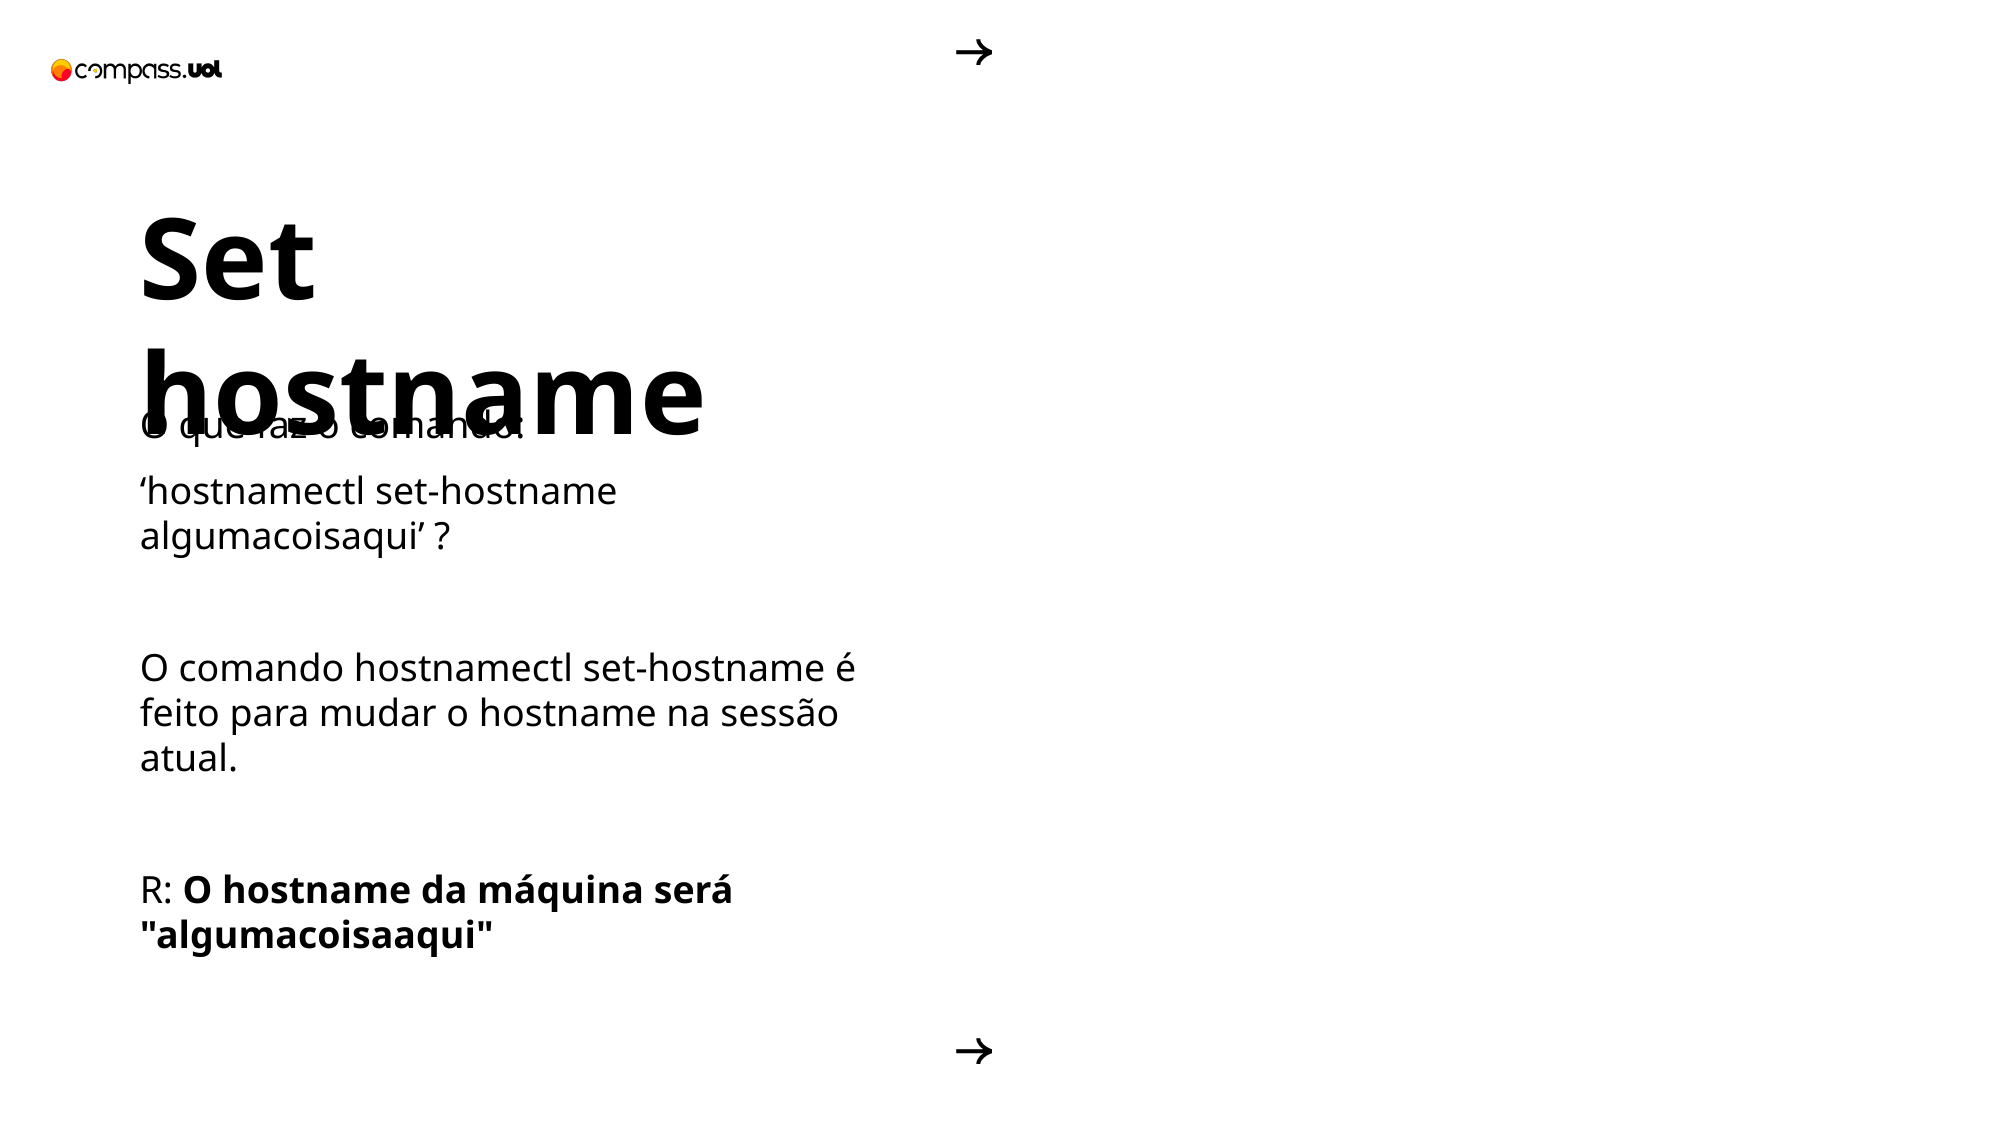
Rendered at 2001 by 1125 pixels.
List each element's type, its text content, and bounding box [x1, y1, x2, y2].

list Set hostname [125, 179, 927, 332]
list O que faz o comando: ‘hostnamectl set-hostname algumacoisaqui’ ? O comando hostnamectl set-hostname é feito para mudar o hostname na sessão atual. R: O hostname da máquina será "algumacoisaaqui" [125, 393, 913, 907]
picture [51, 59, 222, 84]
picture [957, 1039, 992, 1064]
picture [957, 40, 992, 65]
